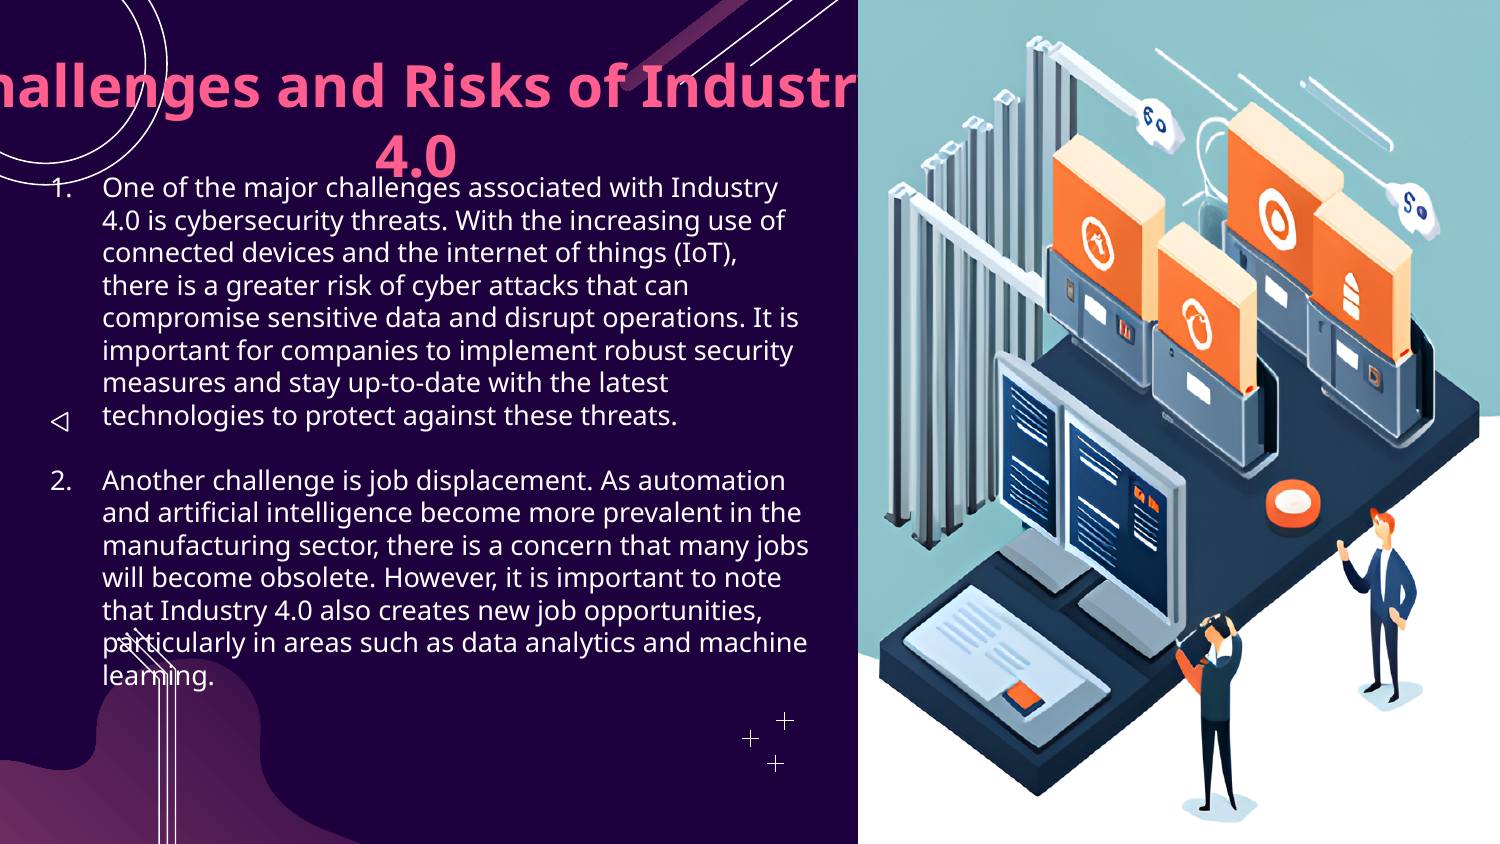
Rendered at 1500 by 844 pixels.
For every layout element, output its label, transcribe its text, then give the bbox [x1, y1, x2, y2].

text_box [741, 711, 794, 773]
title Challenges and Risks of Industry 4.0 [0, 34, 853, 139]
picture [858, 0, 1500, 844]
subtitle One of the major challenges associated with Industry 4.0 is cybersecurity threats. With the increasing use of connected devices and the internet of things (IoT), there is a greater risk of cyber attacks that can compromise sensitive data and disrupt operations. It is important for companies to implement robust security measures and stay up-to-date with the latest technologies to protect against these threats. Another challenge is job displacement. As automation and artificial intelligence become more prevalent in the manufacturing sector, there is a concern that many jobs will become obsolete. However, it is important to note that Industry 4.0 also creates new job opportunities, particularly in areas such as data analytics and machine learning. [12, 155, 826, 621]
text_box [116, 627, 177, 844]
